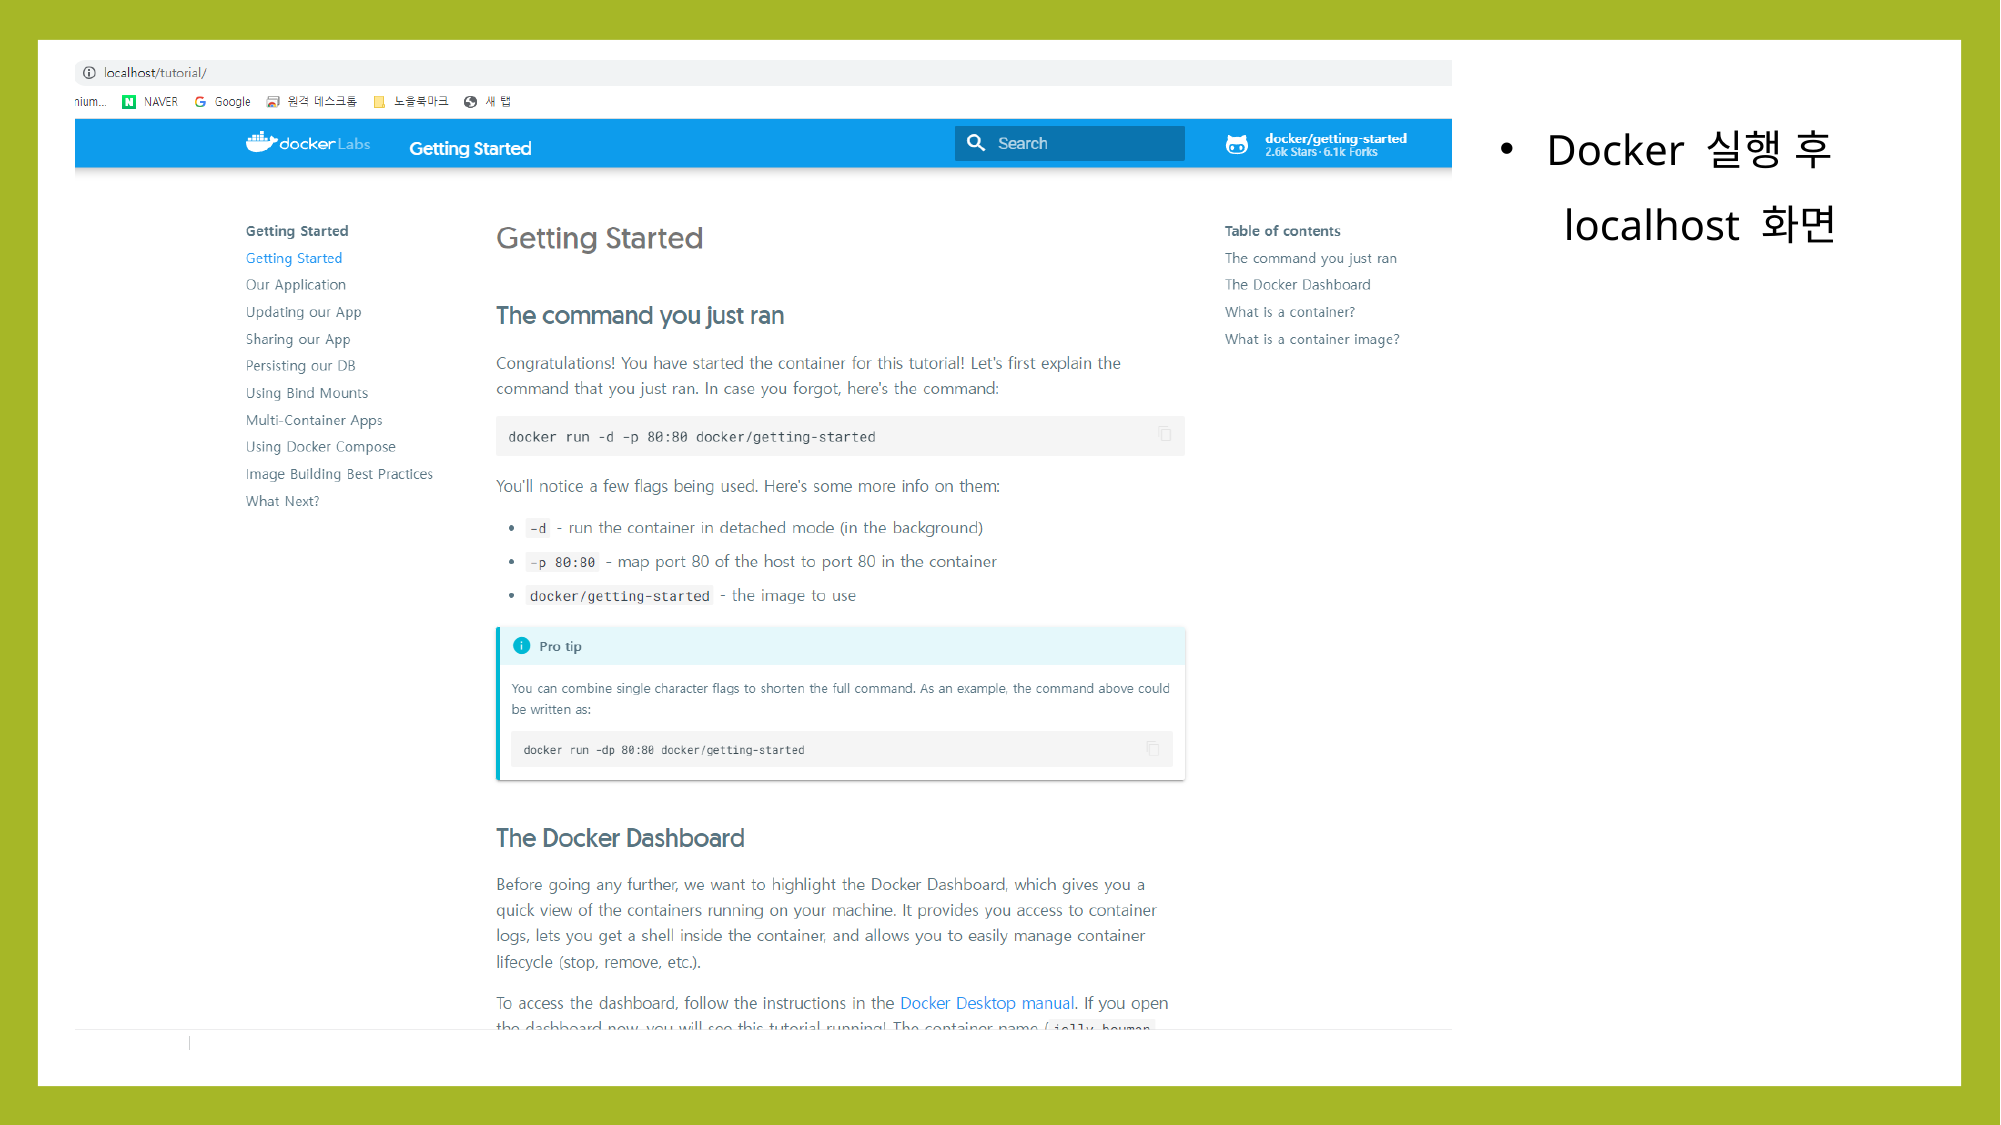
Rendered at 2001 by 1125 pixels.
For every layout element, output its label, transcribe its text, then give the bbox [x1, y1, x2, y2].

text_box Docker 실행 후 localhost 화면 [1484, 91, 1933, 256]
picture [74, 56, 1452, 1051]
